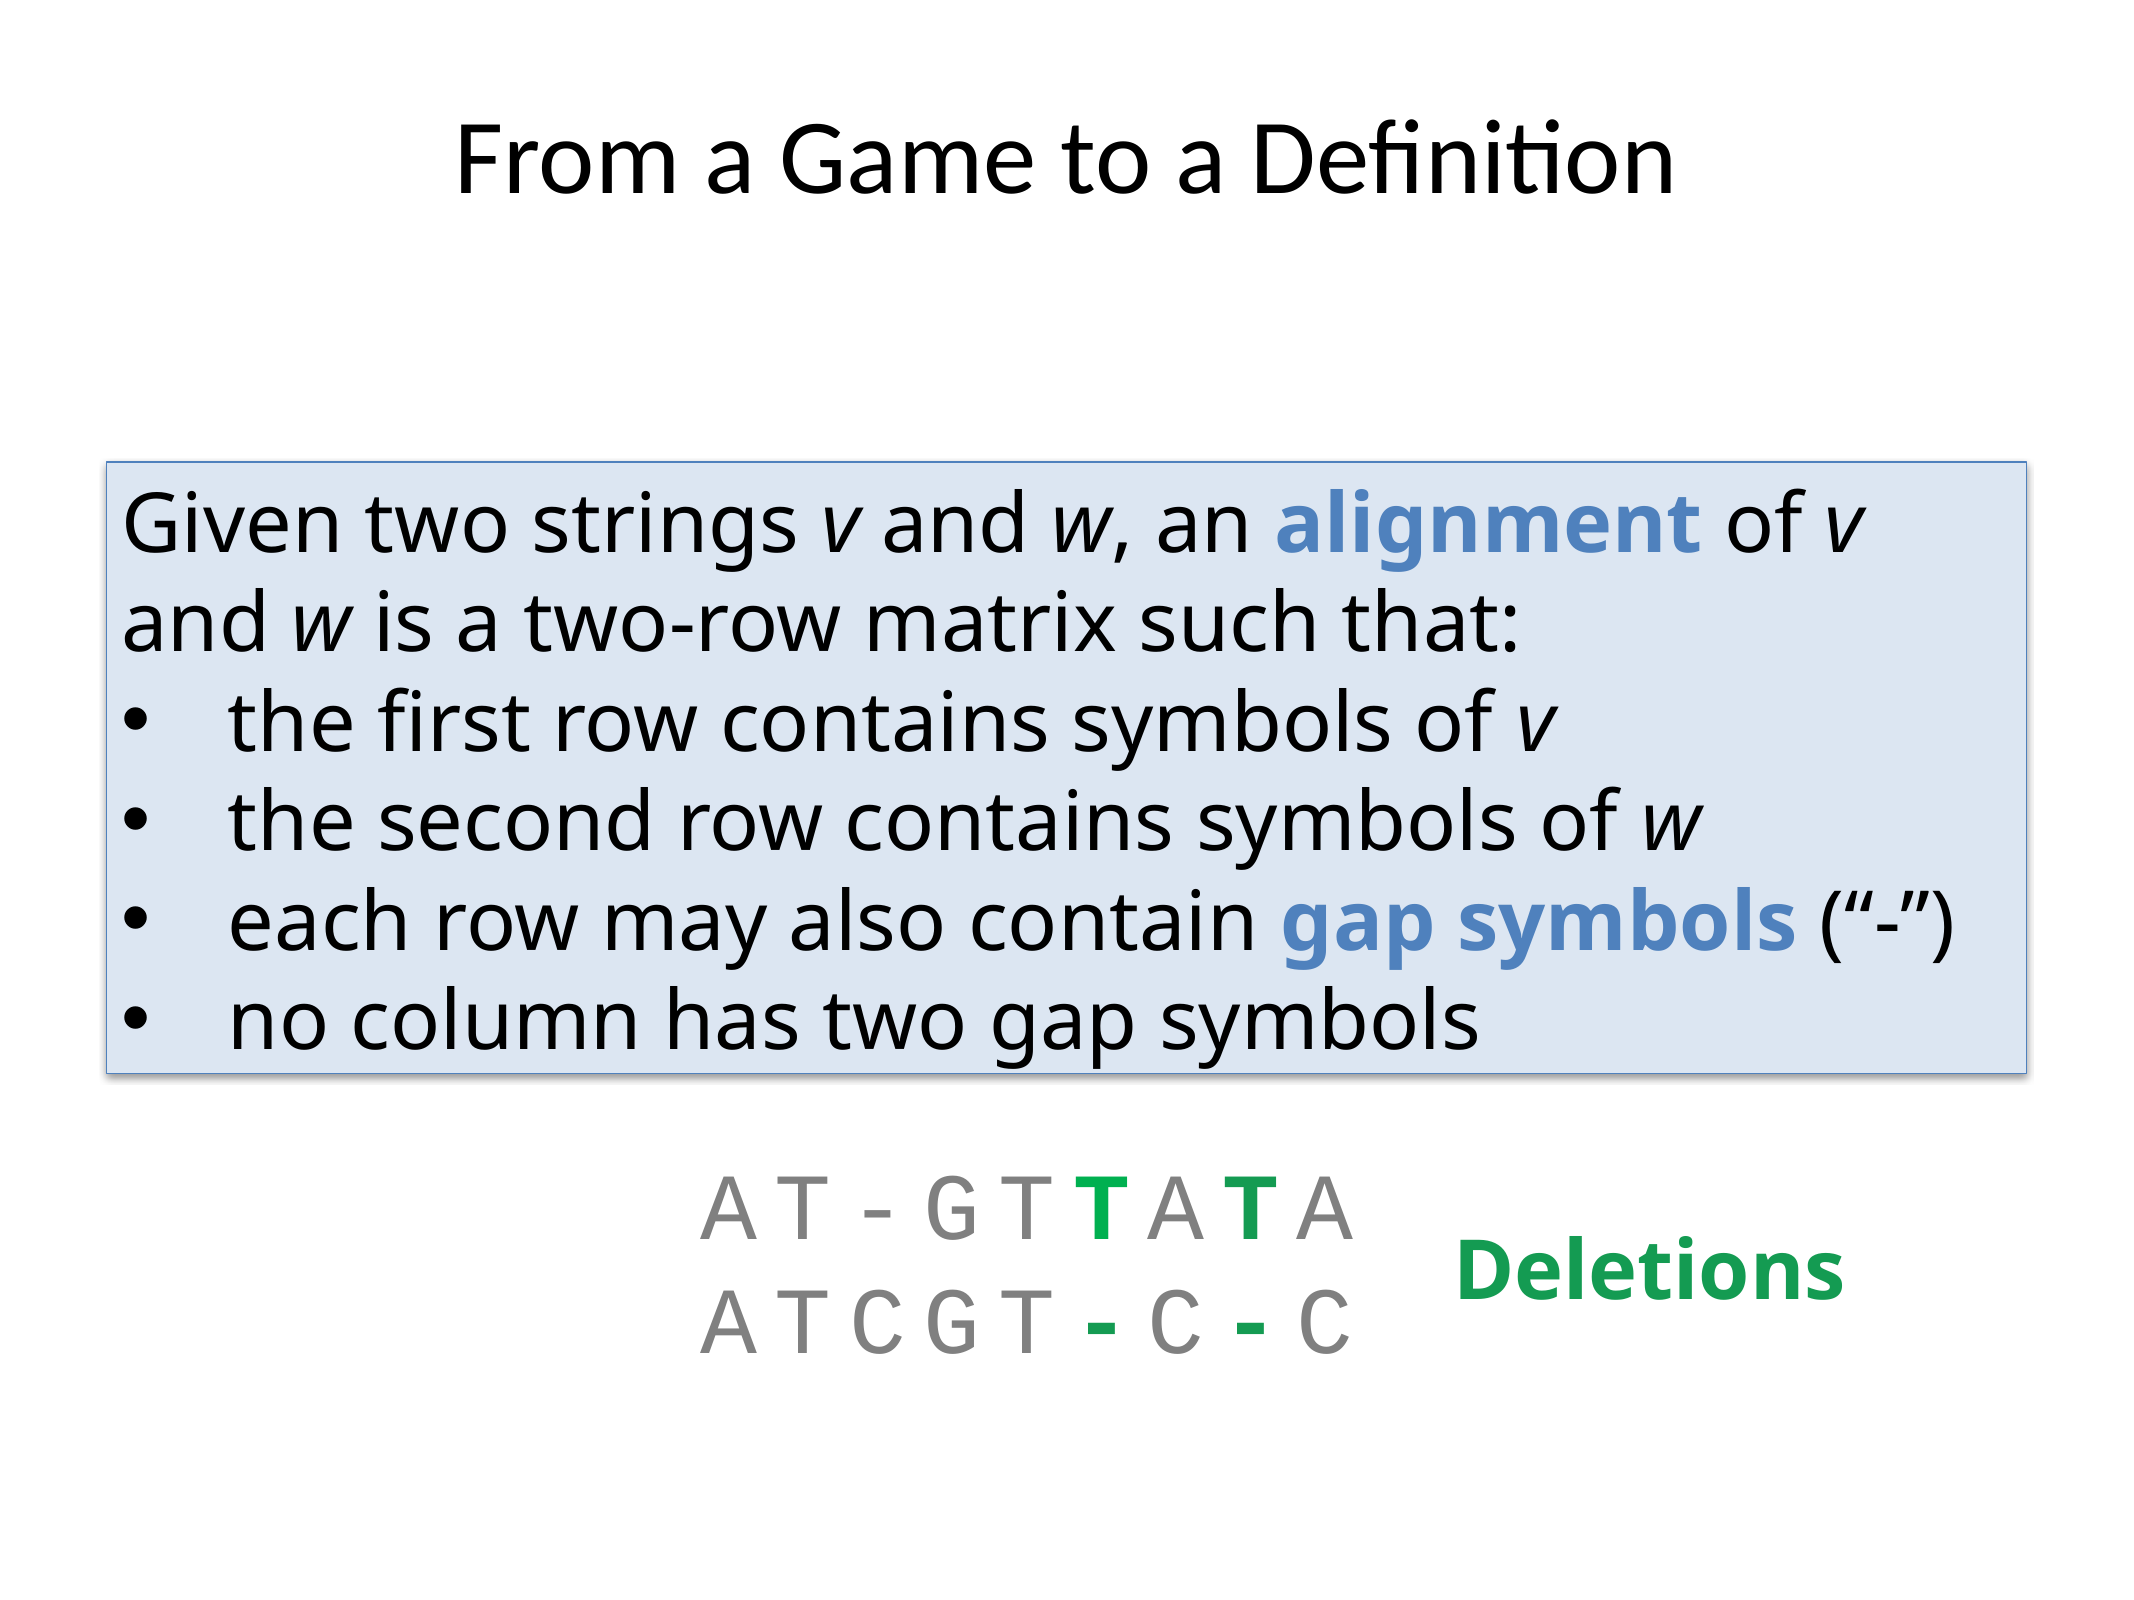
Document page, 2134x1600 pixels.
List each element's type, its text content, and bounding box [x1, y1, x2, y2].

text_box AT-GTTATA ATCGT-C-C [685, 1137, 1369, 1380]
text_box Given two strings v and w, an alignment of v and w is a two-row matrix such that: the first row contains symbols of v the second row contains symbols of w each row may also contain gap symbols (“-”) no column has two gap symbols [106, 461, 2027, 1074]
title From a Game to a Definition [106, 17, 2027, 285]
text_box Deletions [1438, 1208, 1862, 1324]
